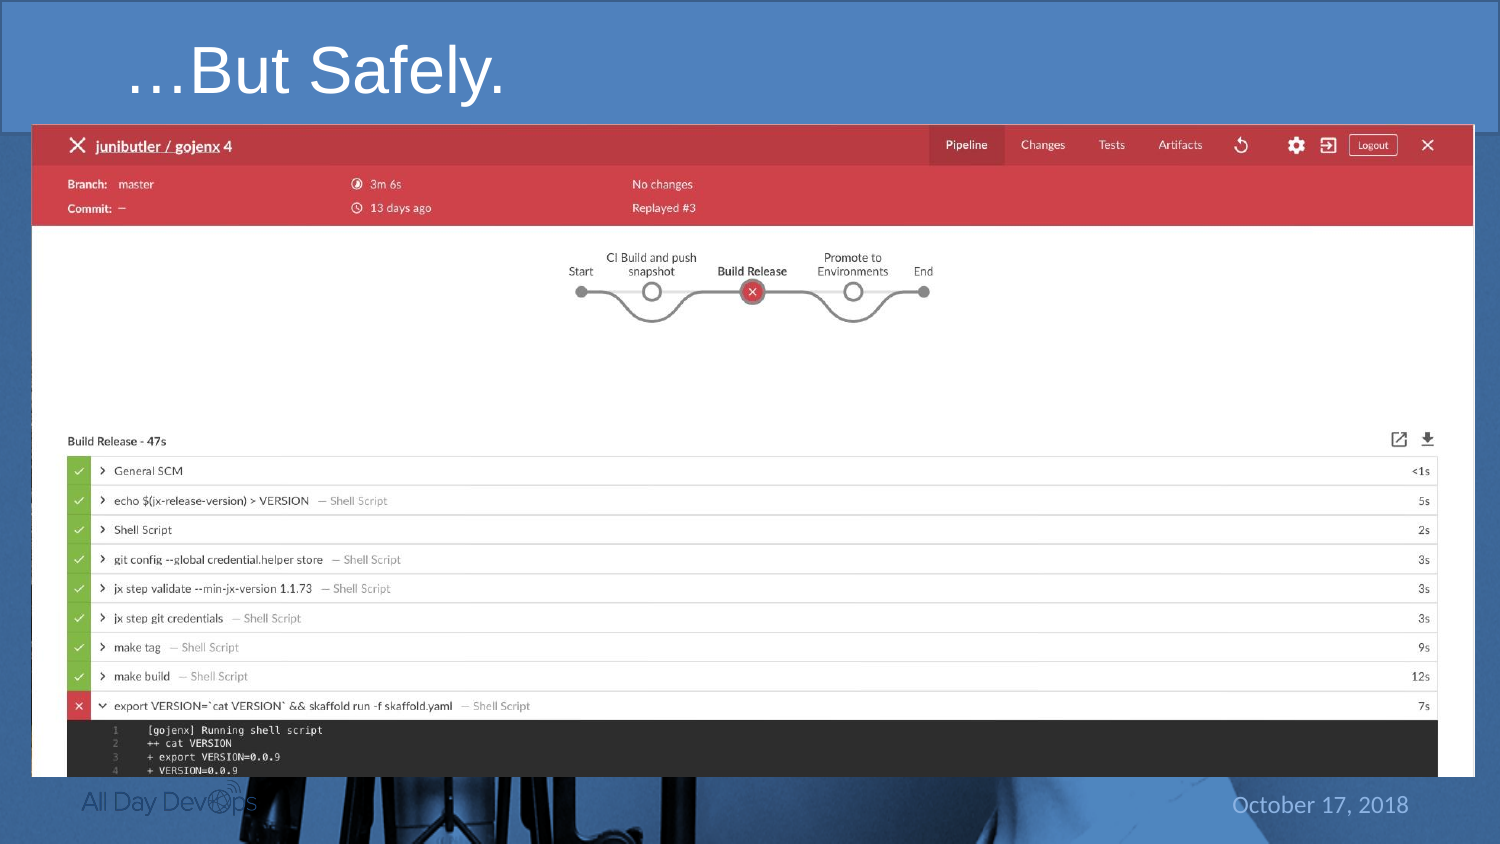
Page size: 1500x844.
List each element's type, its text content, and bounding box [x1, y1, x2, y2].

picture [0, 124, 1500, 844]
list …But Safely. [75, 0, 1413, 122]
